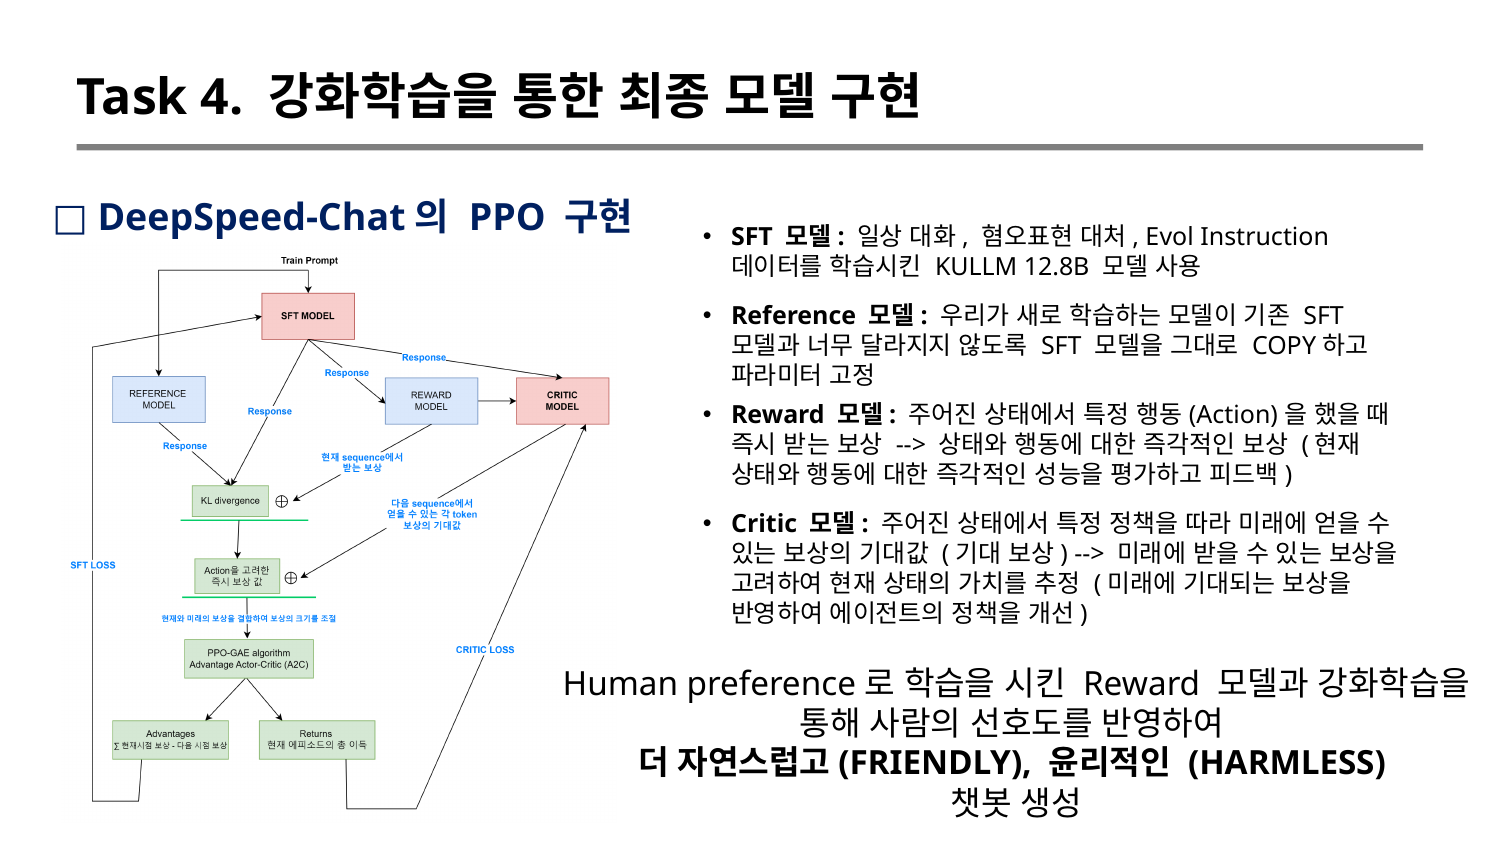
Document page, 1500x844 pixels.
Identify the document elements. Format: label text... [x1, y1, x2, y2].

text_box SFT 모델: 일상 대화, 혐오표현 대처, Evol Instruction 데이터를 학습시킨 KULLM 12.8B 모델 사용 [688, 213, 1439, 288]
text_box Reference 모델: 우리가 새로 학습하는 모델이 기존 SFT 모델과 너무 달라지지 않도록 SFT 모델을 그대로 COPY하고 파라미터 고정 [688, 292, 1439, 398]
text_box Critic 모델: 주어진 상태에서 특정 정책을 따라 미래에 얻을 수 있는 보상의 기대값 (기대 보상) --> 미래에 받을 수 있는 보상을 고려하여 현재 상태의 가치를 추정 (미래에 기대되는 보상을 반영하여 에이전트의 정책을 개선) [688, 500, 1439, 635]
picture [61, 241, 617, 823]
text_box Task 4. 강화학습을 통한 최종 모델 구현 [61, 31, 1055, 140]
text_box Human preference로 학습을 시킨 Reward 모델과 강화학습을 통해 사람의 선호도를 반영하여 더 자연스럽고(FRIENDLY), 윤리적인 (HARMLESS) 챗봇 생성 [618, 654, 1491, 829]
text_box □ DeepSpeed-Chat의 PPO 구현 [37, 155, 1484, 253]
text_box Reward 모델: 주어진 상태에서 특정 행동(Action)을 했을 때 즉시 받는 보상 --> 상태와 행동에 대한 즉각적인 보상 (현재 상태와 행동에 대한 즉각적인 성능을 평가하고 피드백) [688, 398, 1439, 496]
